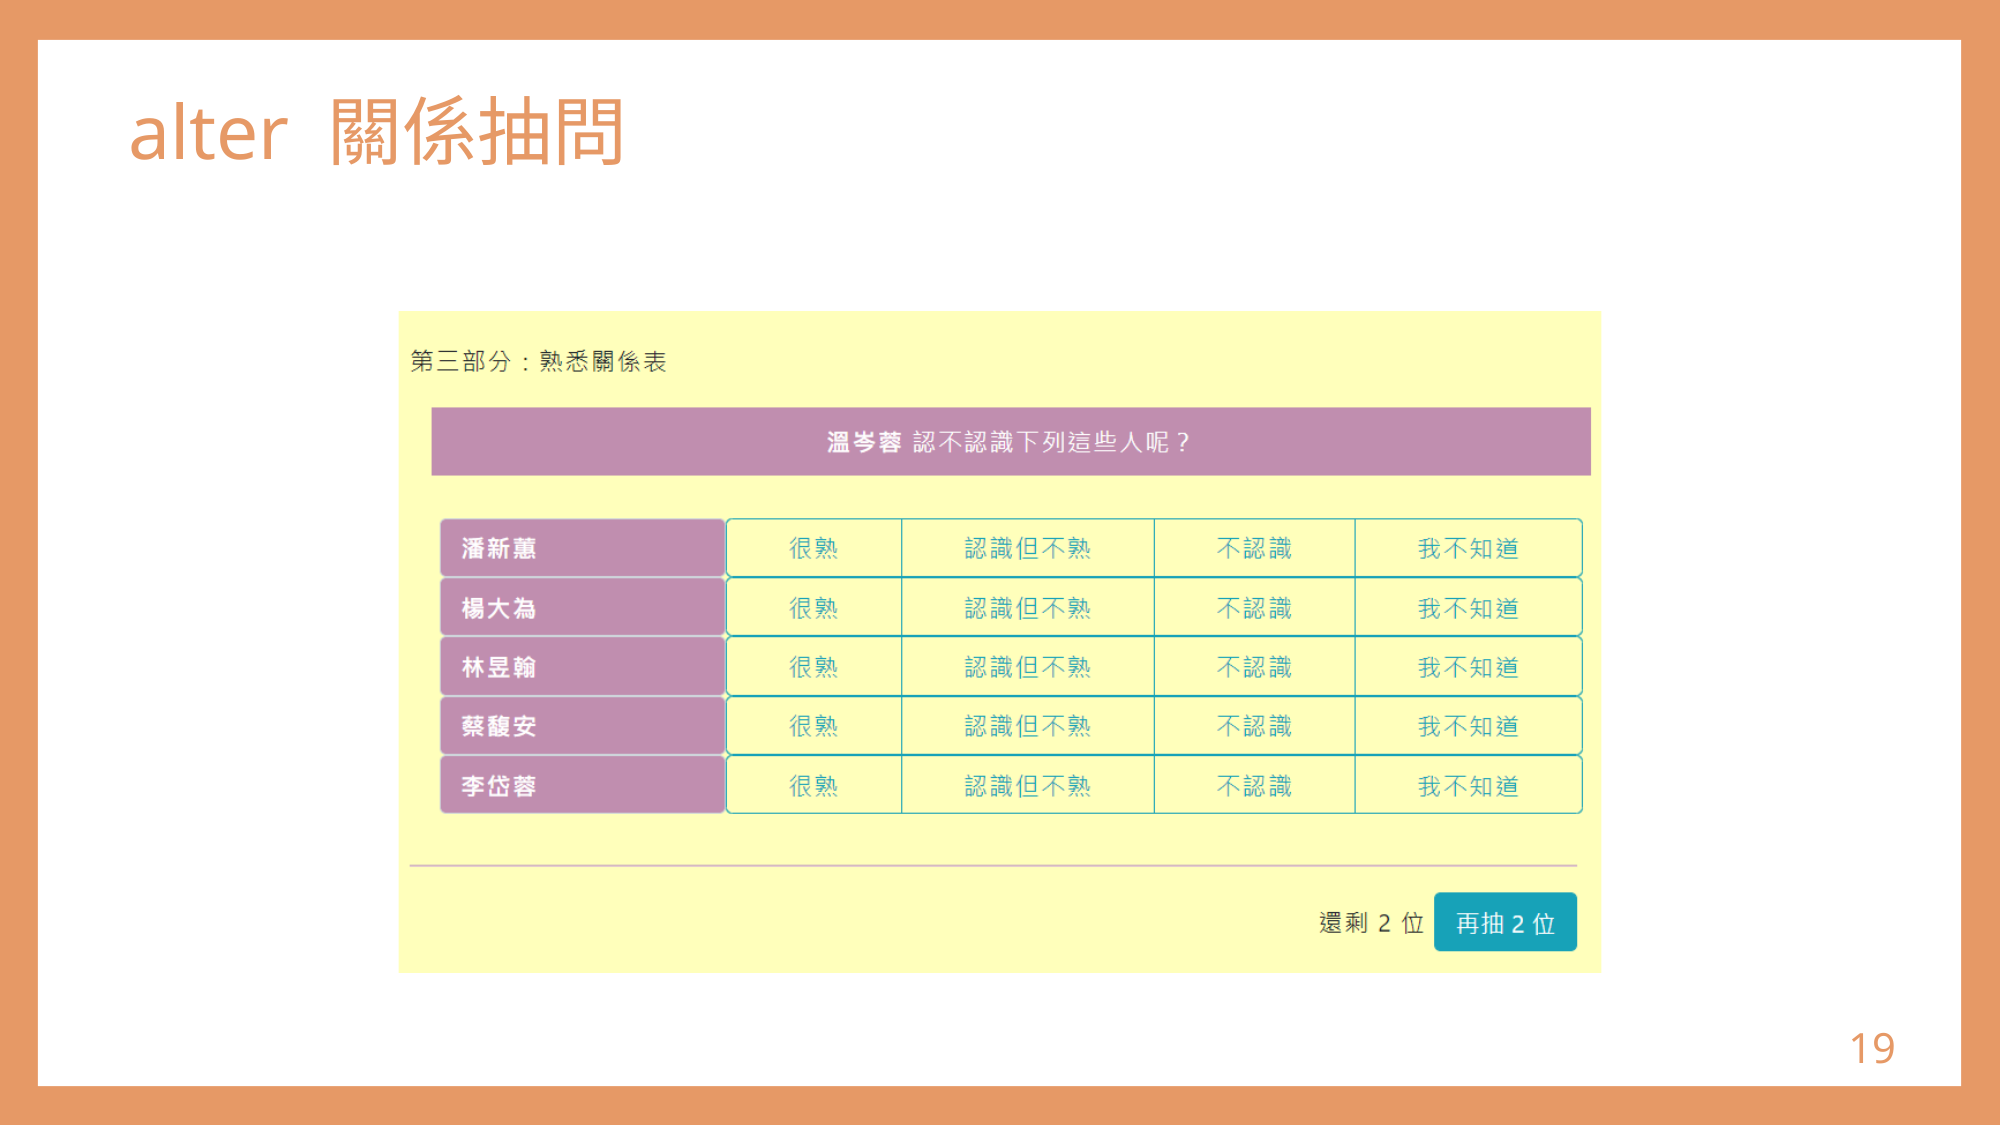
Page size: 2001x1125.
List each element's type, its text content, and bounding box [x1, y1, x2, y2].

slide_number 19 [1631, 1020, 1912, 1081]
picture [398, 311, 1602, 974]
title alter 關係抽問 [113, 76, 1887, 194]
